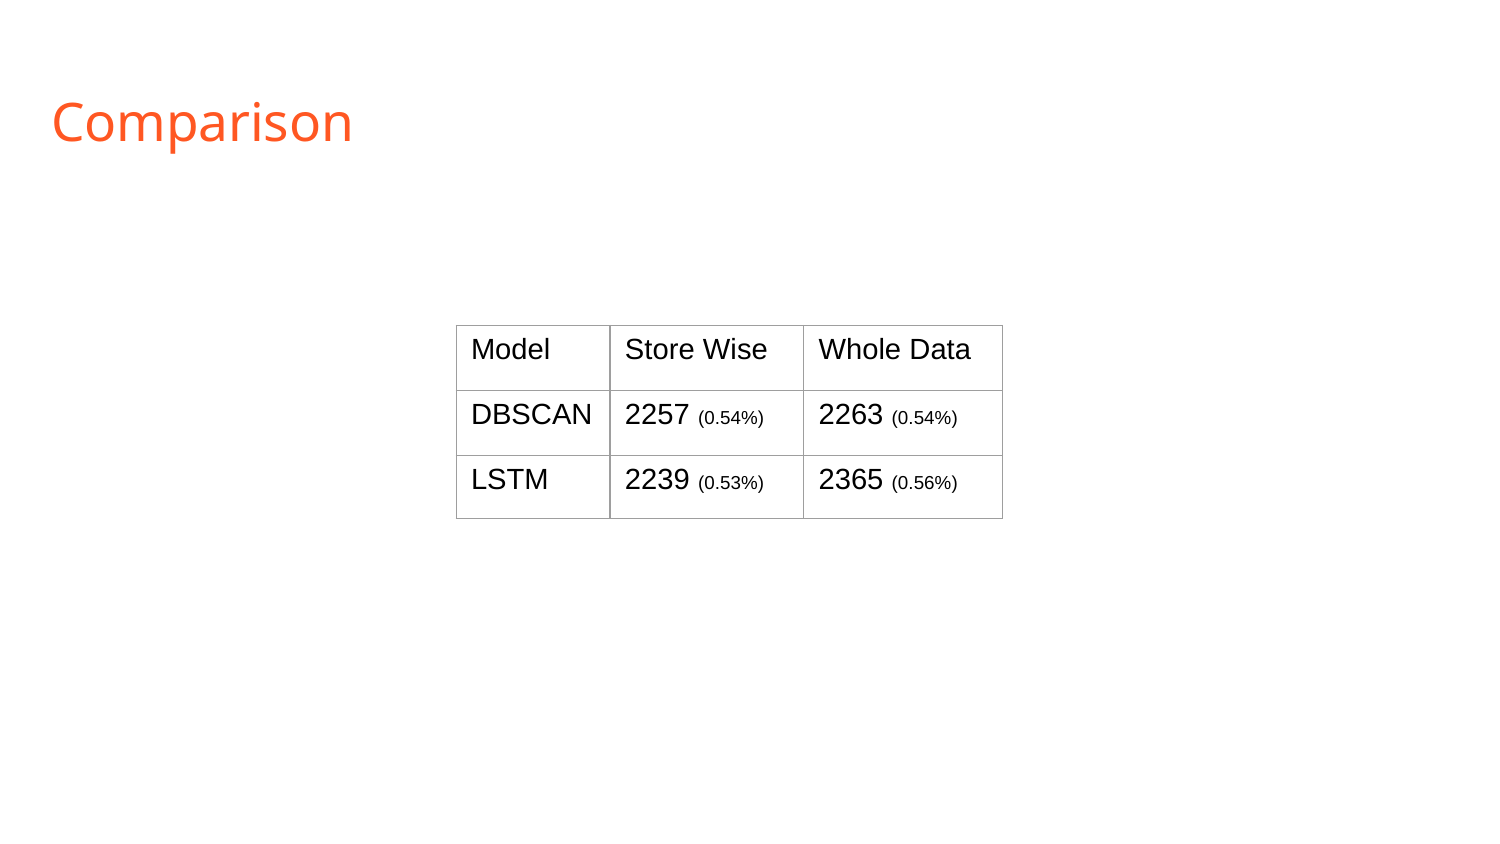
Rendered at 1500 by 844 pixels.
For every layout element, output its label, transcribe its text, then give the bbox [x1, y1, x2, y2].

table_cell 2257 (0.54%) [611, 391, 803, 455]
title Comparison [51, 72, 672, 167]
table_header Model [457, 326, 609, 390]
table_cell DBSCAN [457, 391, 609, 455]
table_cell 2365 (0.56%) [804, 456, 1002, 518]
table_cell 2263 (0.54%) [804, 391, 1002, 455]
table_header Whole Data [804, 326, 1002, 390]
table_header Store Wise [611, 326, 803, 390]
table_cell LSTM [457, 456, 609, 518]
table_cell 2239 (0.53%) [611, 456, 803, 518]
